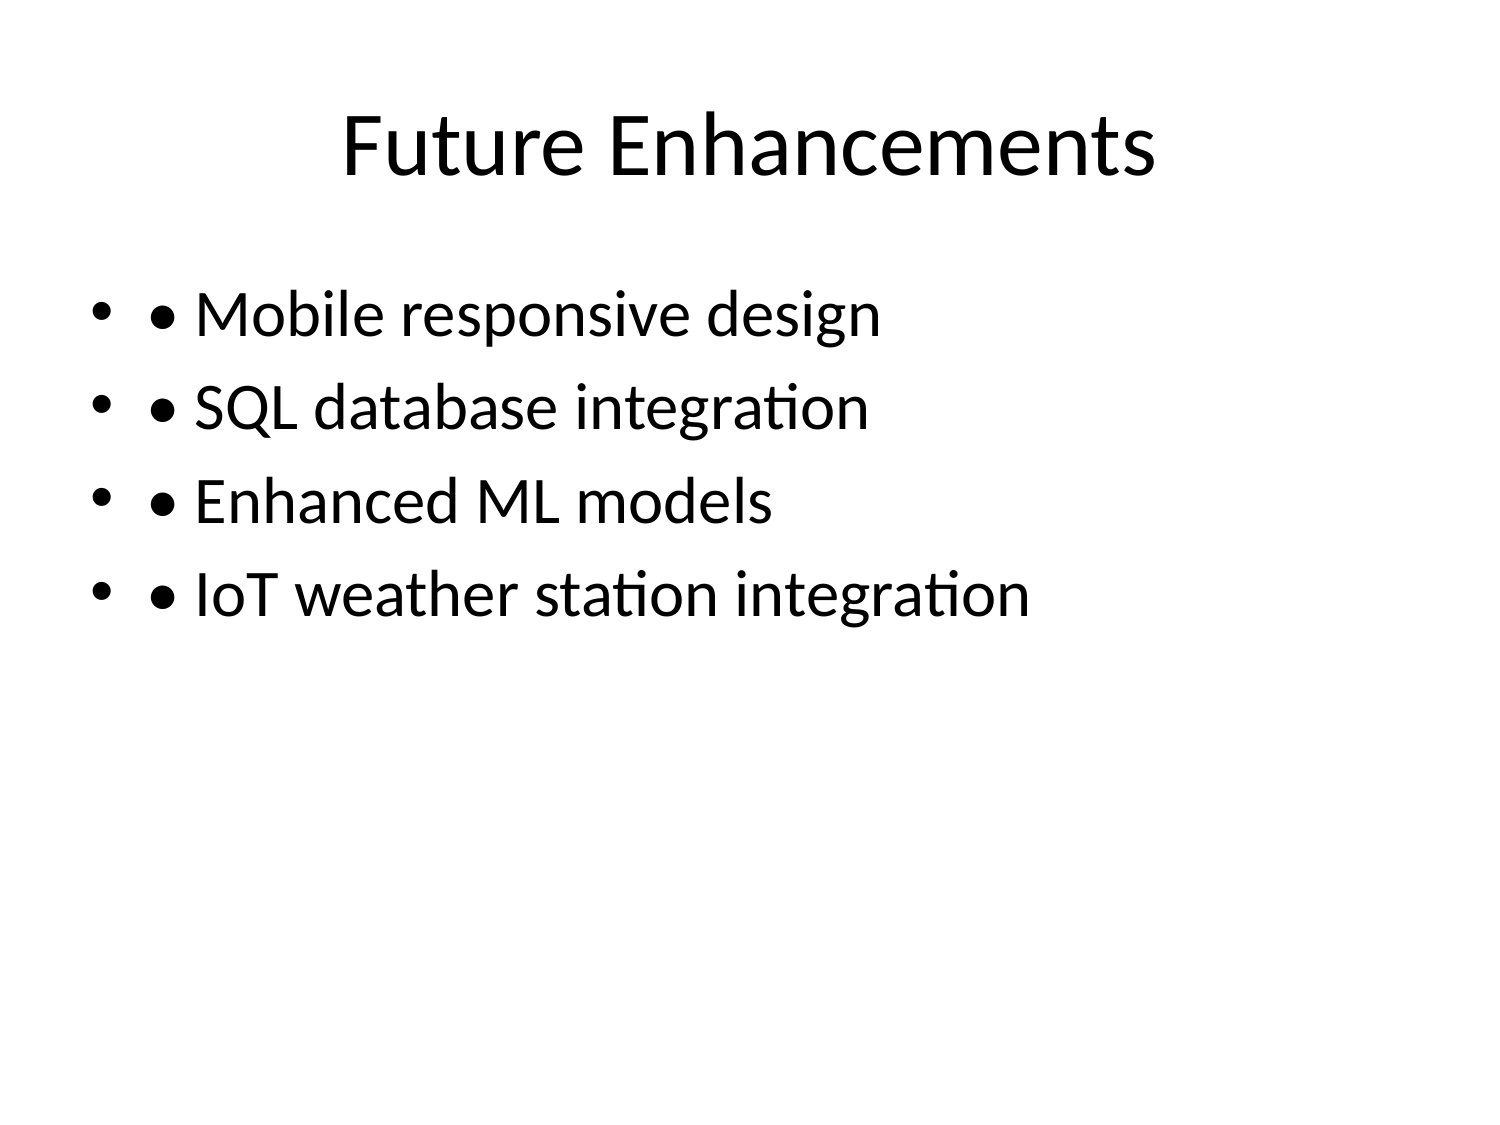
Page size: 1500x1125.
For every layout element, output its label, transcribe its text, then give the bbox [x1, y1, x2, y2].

title Future Enhancements [75, 45, 1425, 233]
list • Mobile responsive design • SQL database integration • Enhanced ML models • IoT weather station integration [75, 262, 1425, 1005]
